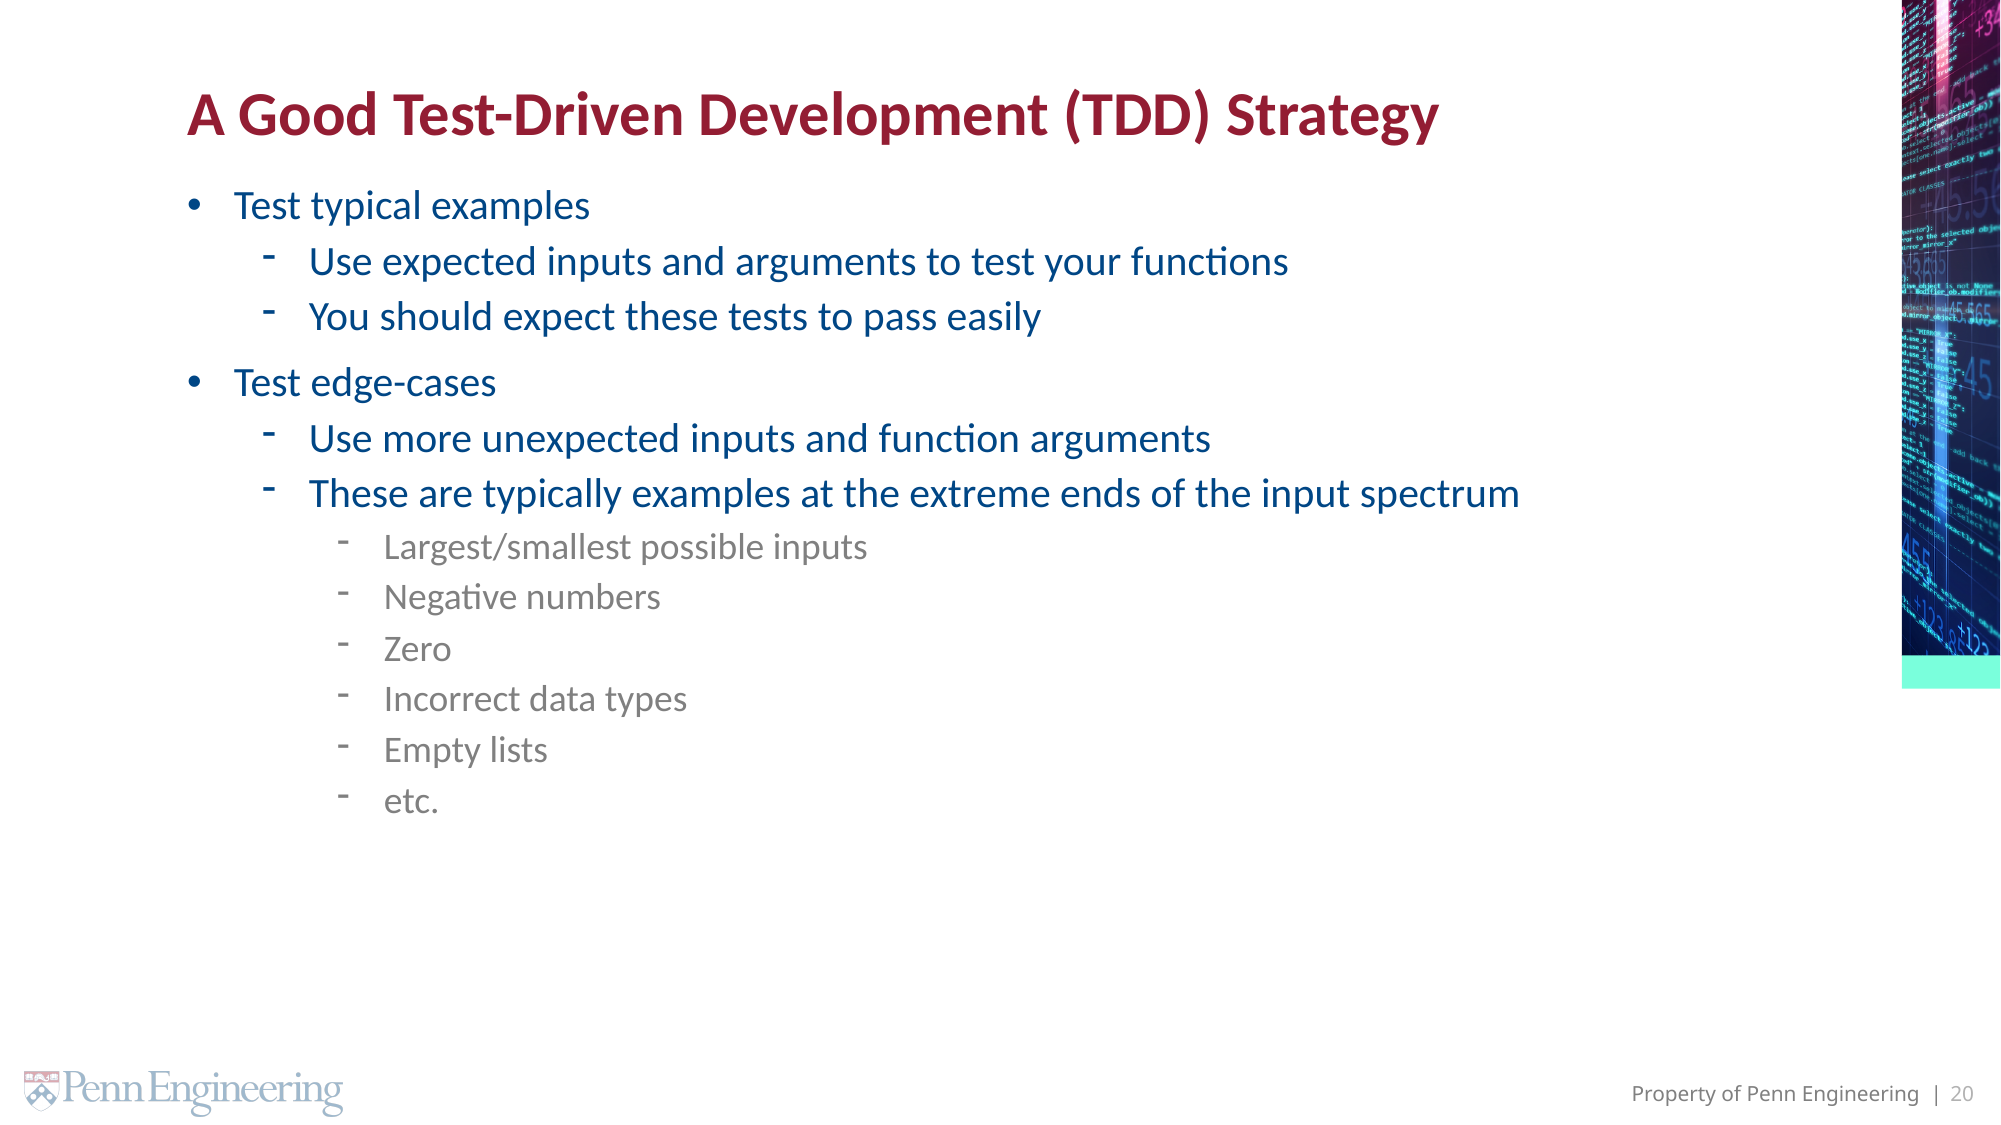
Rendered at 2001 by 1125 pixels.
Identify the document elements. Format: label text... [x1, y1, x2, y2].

list Test typical examples Use expected inputs and arguments to test your functions You should expect these tests to pass easily Test edge-cases Use more unexpected inputs and function arguments These are typically examples at the extreme ends of the input spectrum Largest/smallest possible inputs Negative numbers Zero Incorrect data types Empty lists etc. [187, 184, 1871, 868]
slide_number 20 [1935, 1065, 2000, 1125]
title A Good Test-Driven Development (TDD) Strategy [187, 54, 1871, 176]
picture [1901, 0, 2001, 655]
